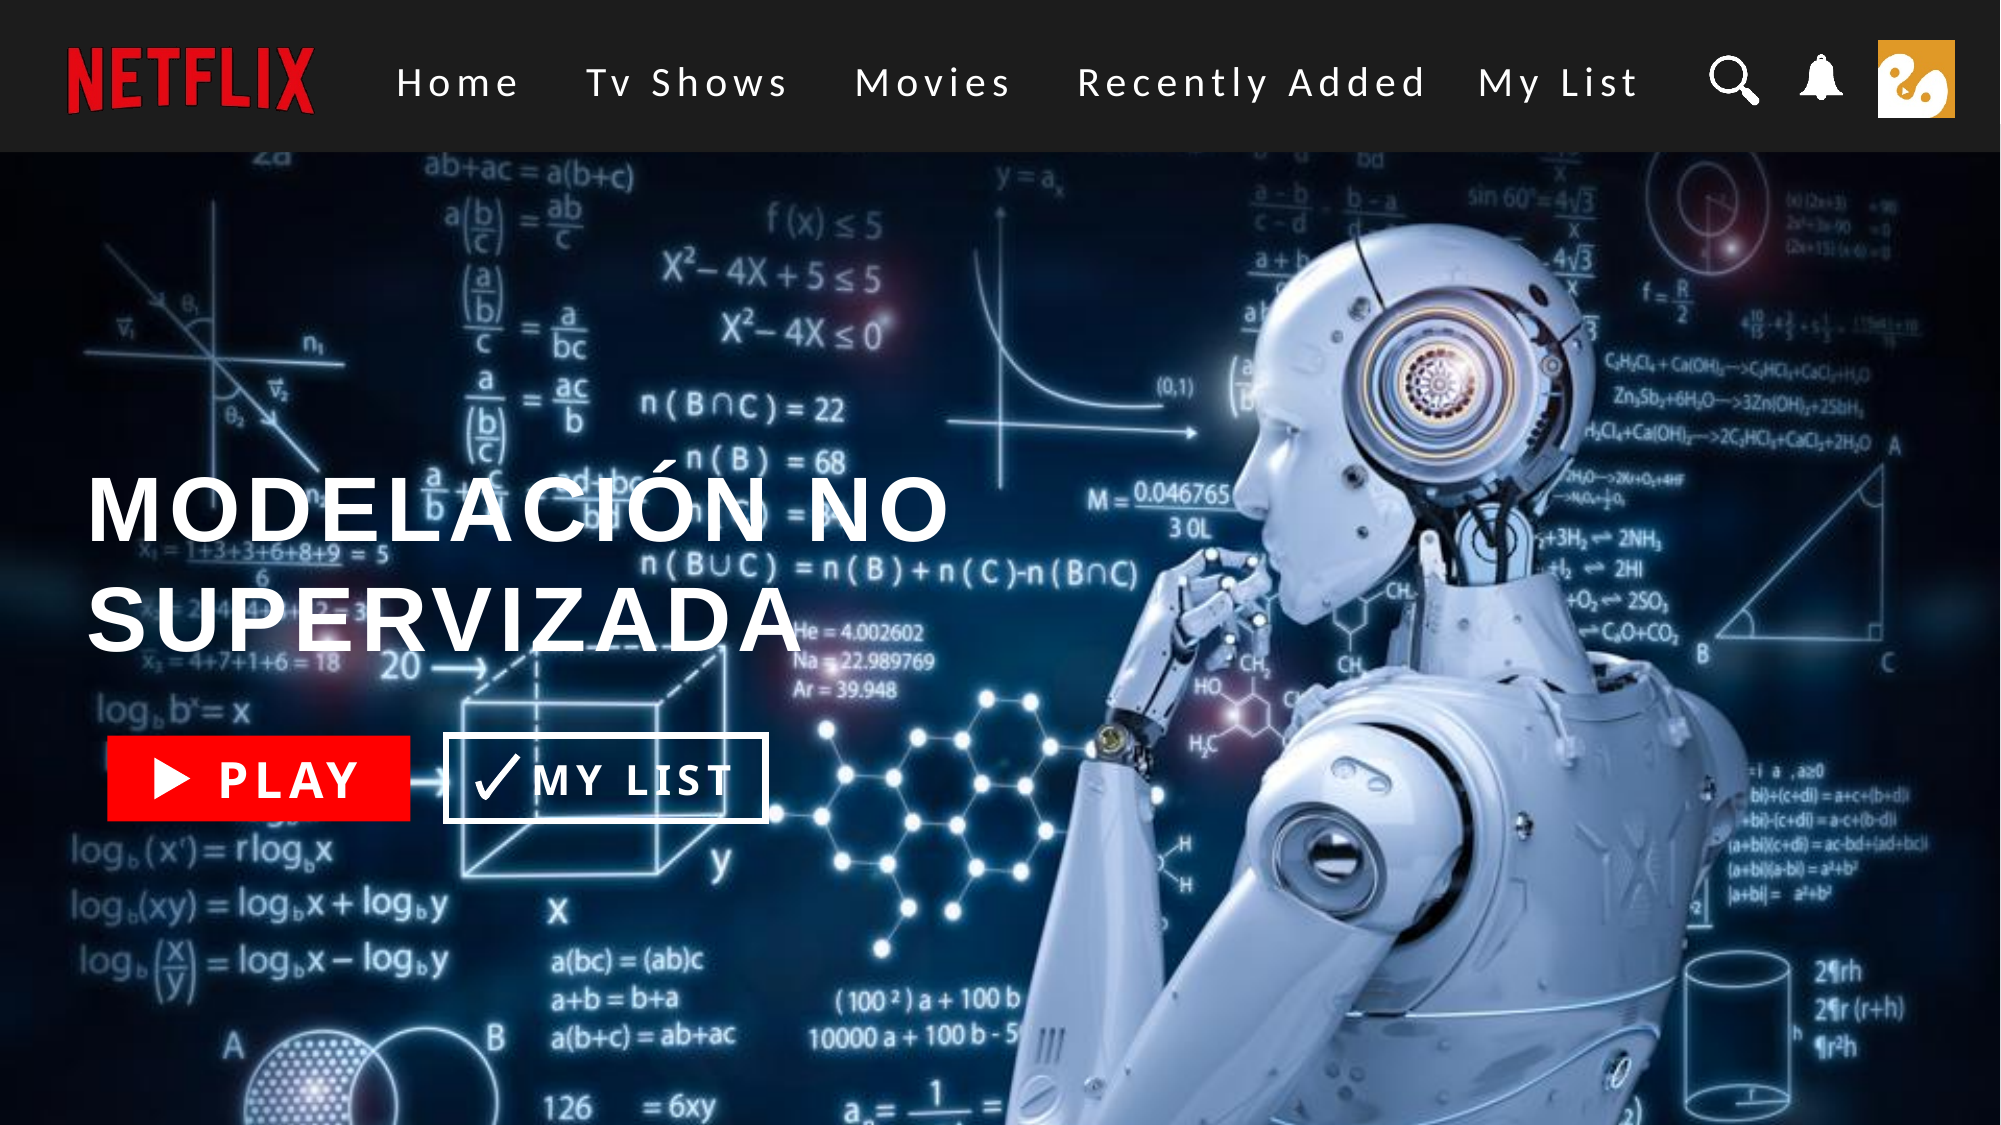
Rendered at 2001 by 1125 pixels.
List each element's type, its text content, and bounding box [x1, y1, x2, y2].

picture [1878, 40, 1955, 118]
picture [0, 4, 2001, 1125]
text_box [107, 735, 411, 822]
text_box [0, 0, 2000, 124]
picture [1791, 47, 1851, 107]
text_box Home Tv Shows Movies Recently Added My List [381, 47, 1876, 113]
picture [1704, 50, 1764, 110]
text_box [446, 735, 766, 822]
